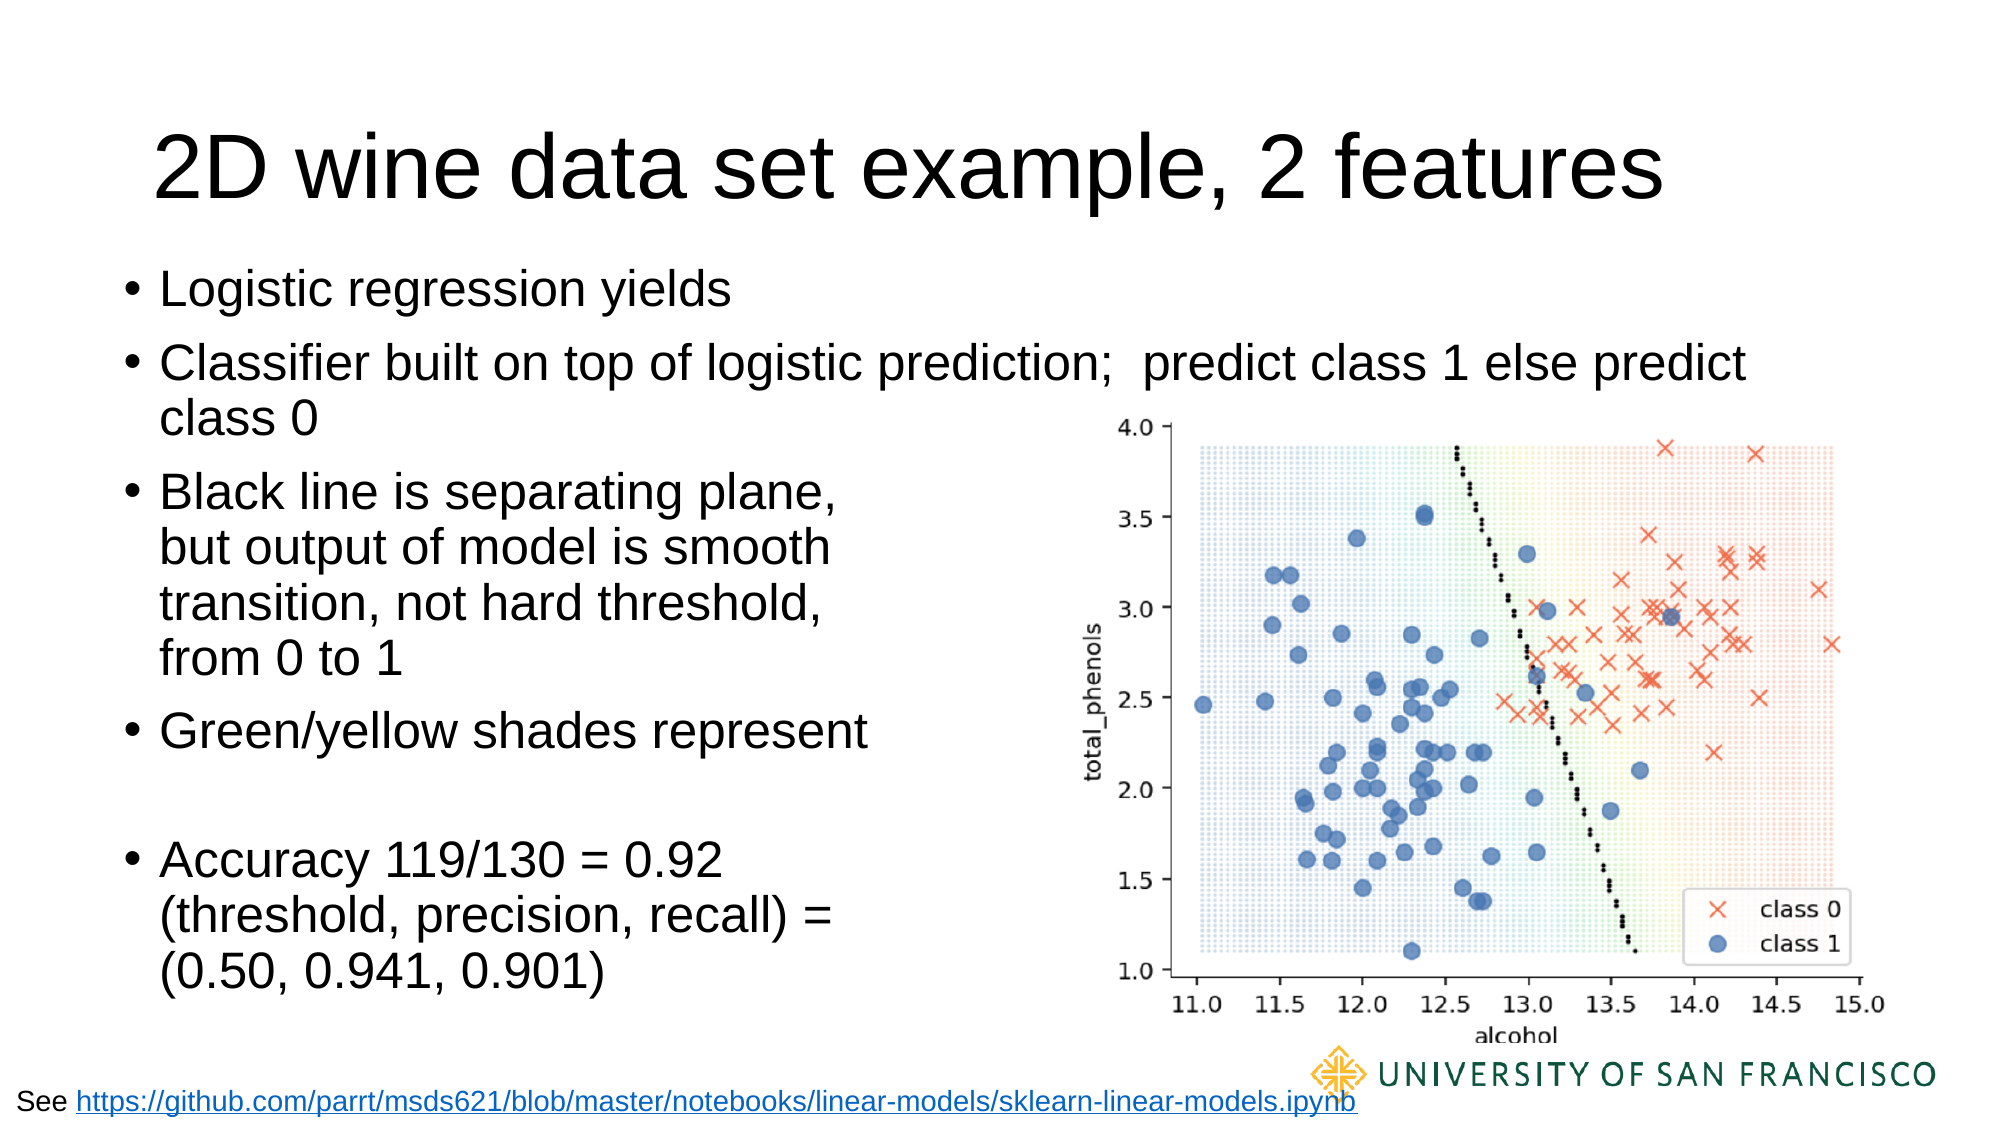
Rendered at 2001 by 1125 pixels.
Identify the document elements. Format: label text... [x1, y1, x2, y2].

title 2D wine data set example, 2 features [137, 59, 1863, 278]
text_box See https://github.com/parrt/msds621/blob/master/notebooks/linear-models/sklearn-linear-models.ipynb [1, 1074, 1374, 1125]
picture [1074, 410, 1892, 1043]
